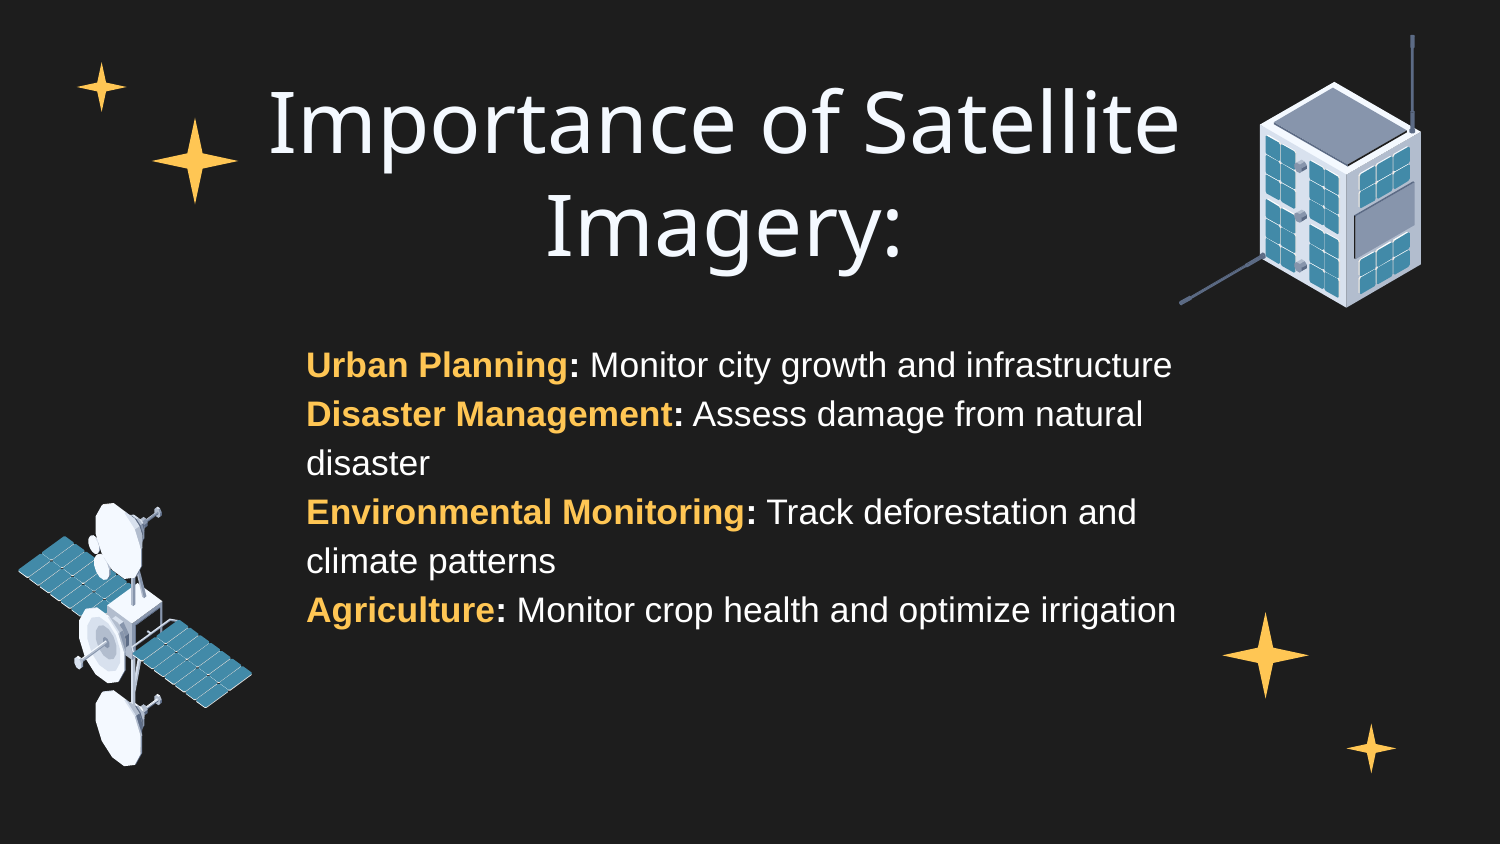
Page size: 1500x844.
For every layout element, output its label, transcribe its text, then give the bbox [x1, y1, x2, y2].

text_box [151, 117, 239, 205]
text_box [1346, 723, 1397, 774]
text_box [76, 62, 127, 112]
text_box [18, 502, 252, 767]
text_box [1222, 612, 1309, 699]
title Importance of Satellite Imagery: [220, 62, 1173, 289]
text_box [1178, 34, 1422, 308]
subtitle Urban Planning: Monitor city growth and infrastructure Disaster Management: Assess damage from natural disaster Environmental Monitoring: Track deforestation and climate patterns Agriculture: Monitor crop health and optimize irrigation [291, 321, 1241, 790]
